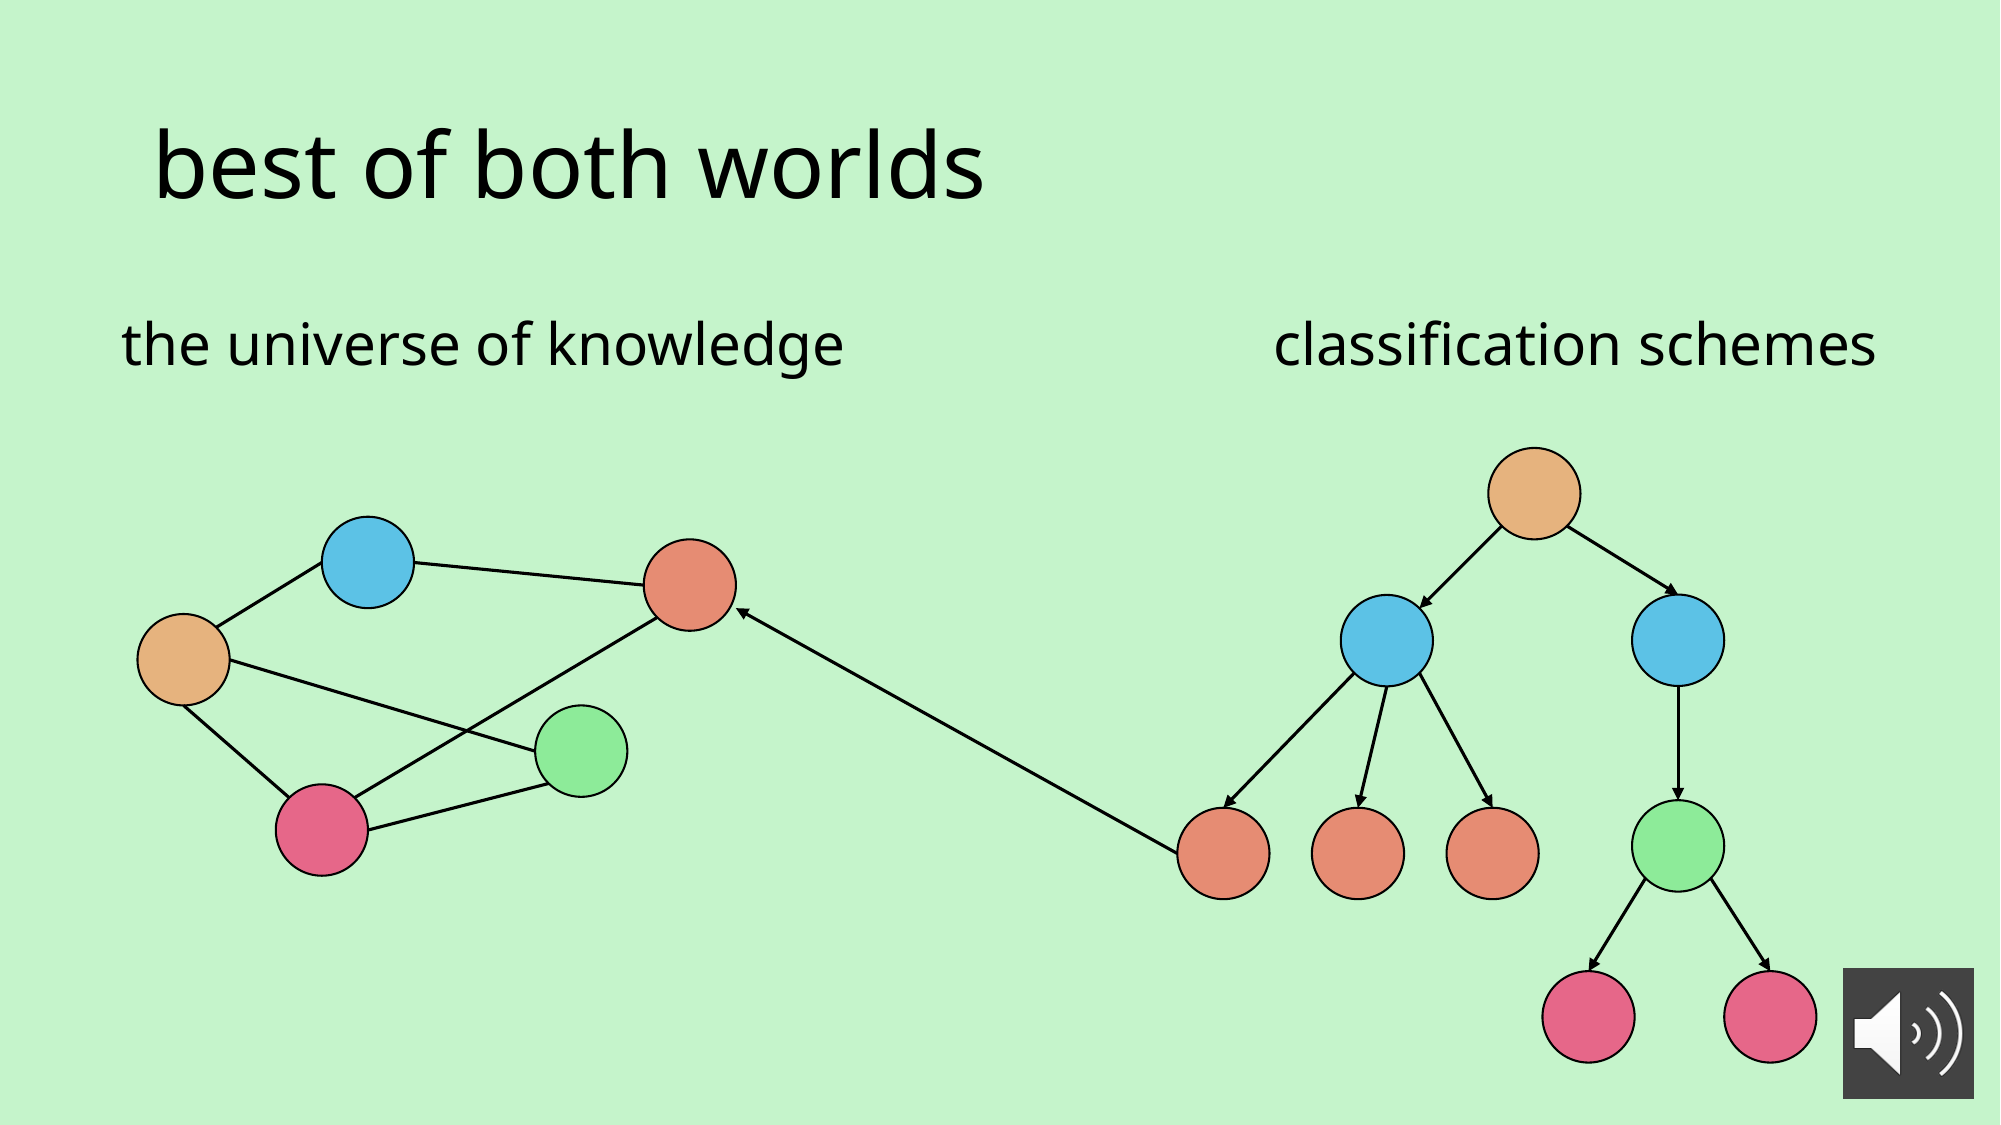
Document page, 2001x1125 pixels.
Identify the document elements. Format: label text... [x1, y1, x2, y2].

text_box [414, 562, 644, 586]
text_box [1310, 806, 1406, 901]
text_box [354, 617, 658, 798]
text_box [1223, 672, 1355, 808]
text_box [274, 783, 369, 877]
text_box [1176, 806, 1271, 901]
title best of both worlds [137, 59, 1863, 278]
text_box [1710, 878, 1771, 972]
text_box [1566, 525, 1679, 595]
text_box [367, 798, 549, 831]
text_box [1631, 593, 1726, 687]
text_box [1541, 970, 1636, 1064]
text_box [320, 515, 416, 610]
picture [1841, 966, 1975, 1100]
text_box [183, 705, 290, 798]
text_box the universe of knowledge [107, 299, 917, 385]
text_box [216, 562, 322, 628]
text_box [1339, 593, 1435, 688]
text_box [229, 659, 354, 752]
text_box [1445, 806, 1540, 901]
text_box [1487, 446, 1582, 541]
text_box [1419, 525, 1502, 609]
text_box [1631, 799, 1726, 893]
text_box [642, 538, 737, 632]
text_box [735, 608, 1178, 854]
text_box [1588, 878, 1646, 972]
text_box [1357, 686, 1387, 808]
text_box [1419, 672, 1493, 808]
text_box [1723, 970, 1818, 1064]
text_box [136, 612, 231, 707]
text_box classification schemes [1083, 299, 1893, 385]
